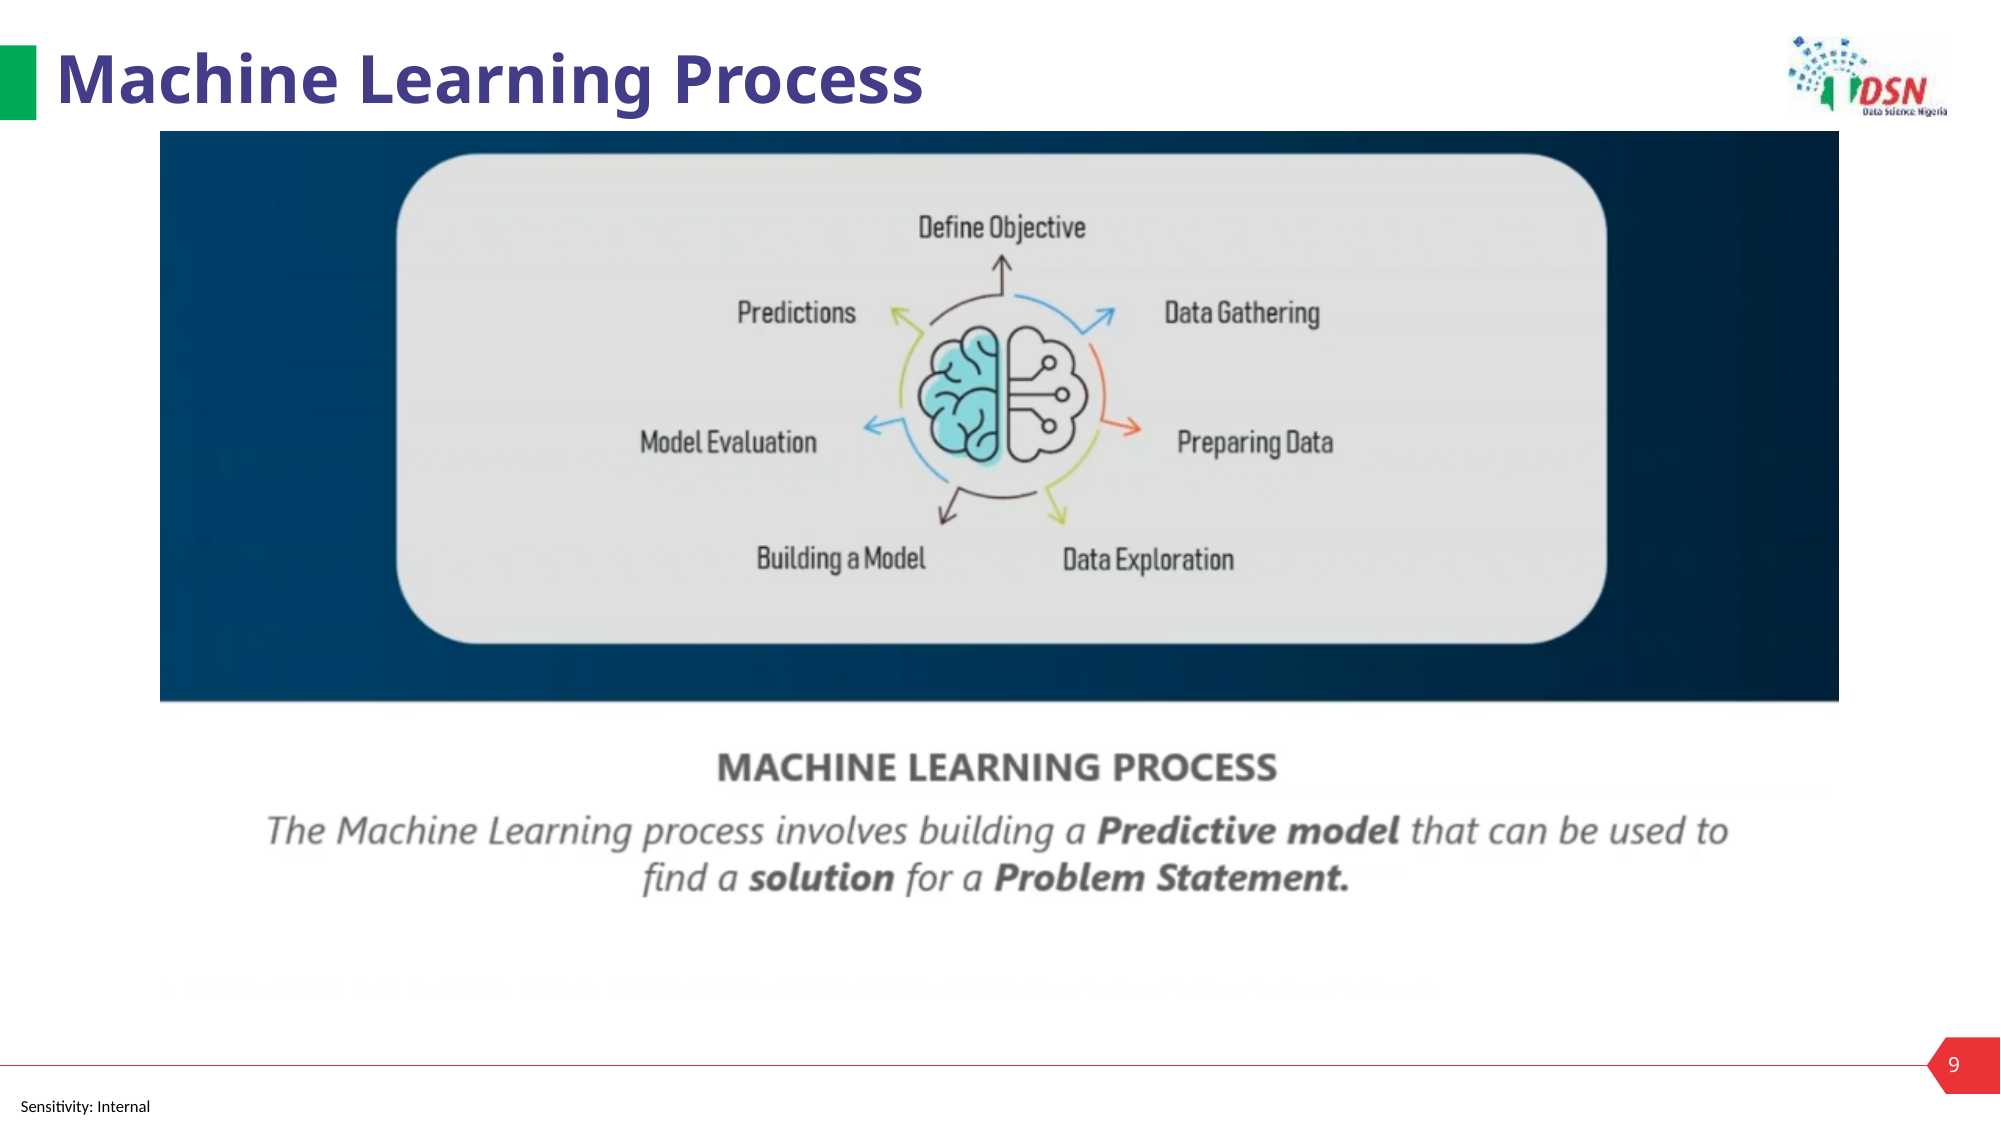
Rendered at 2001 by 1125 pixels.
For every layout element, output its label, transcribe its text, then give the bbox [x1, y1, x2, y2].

picture [1788, 36, 1947, 45]
picture [160, 131, 1839, 993]
title Machine Learning Process [53, 45, 1947, 121]
